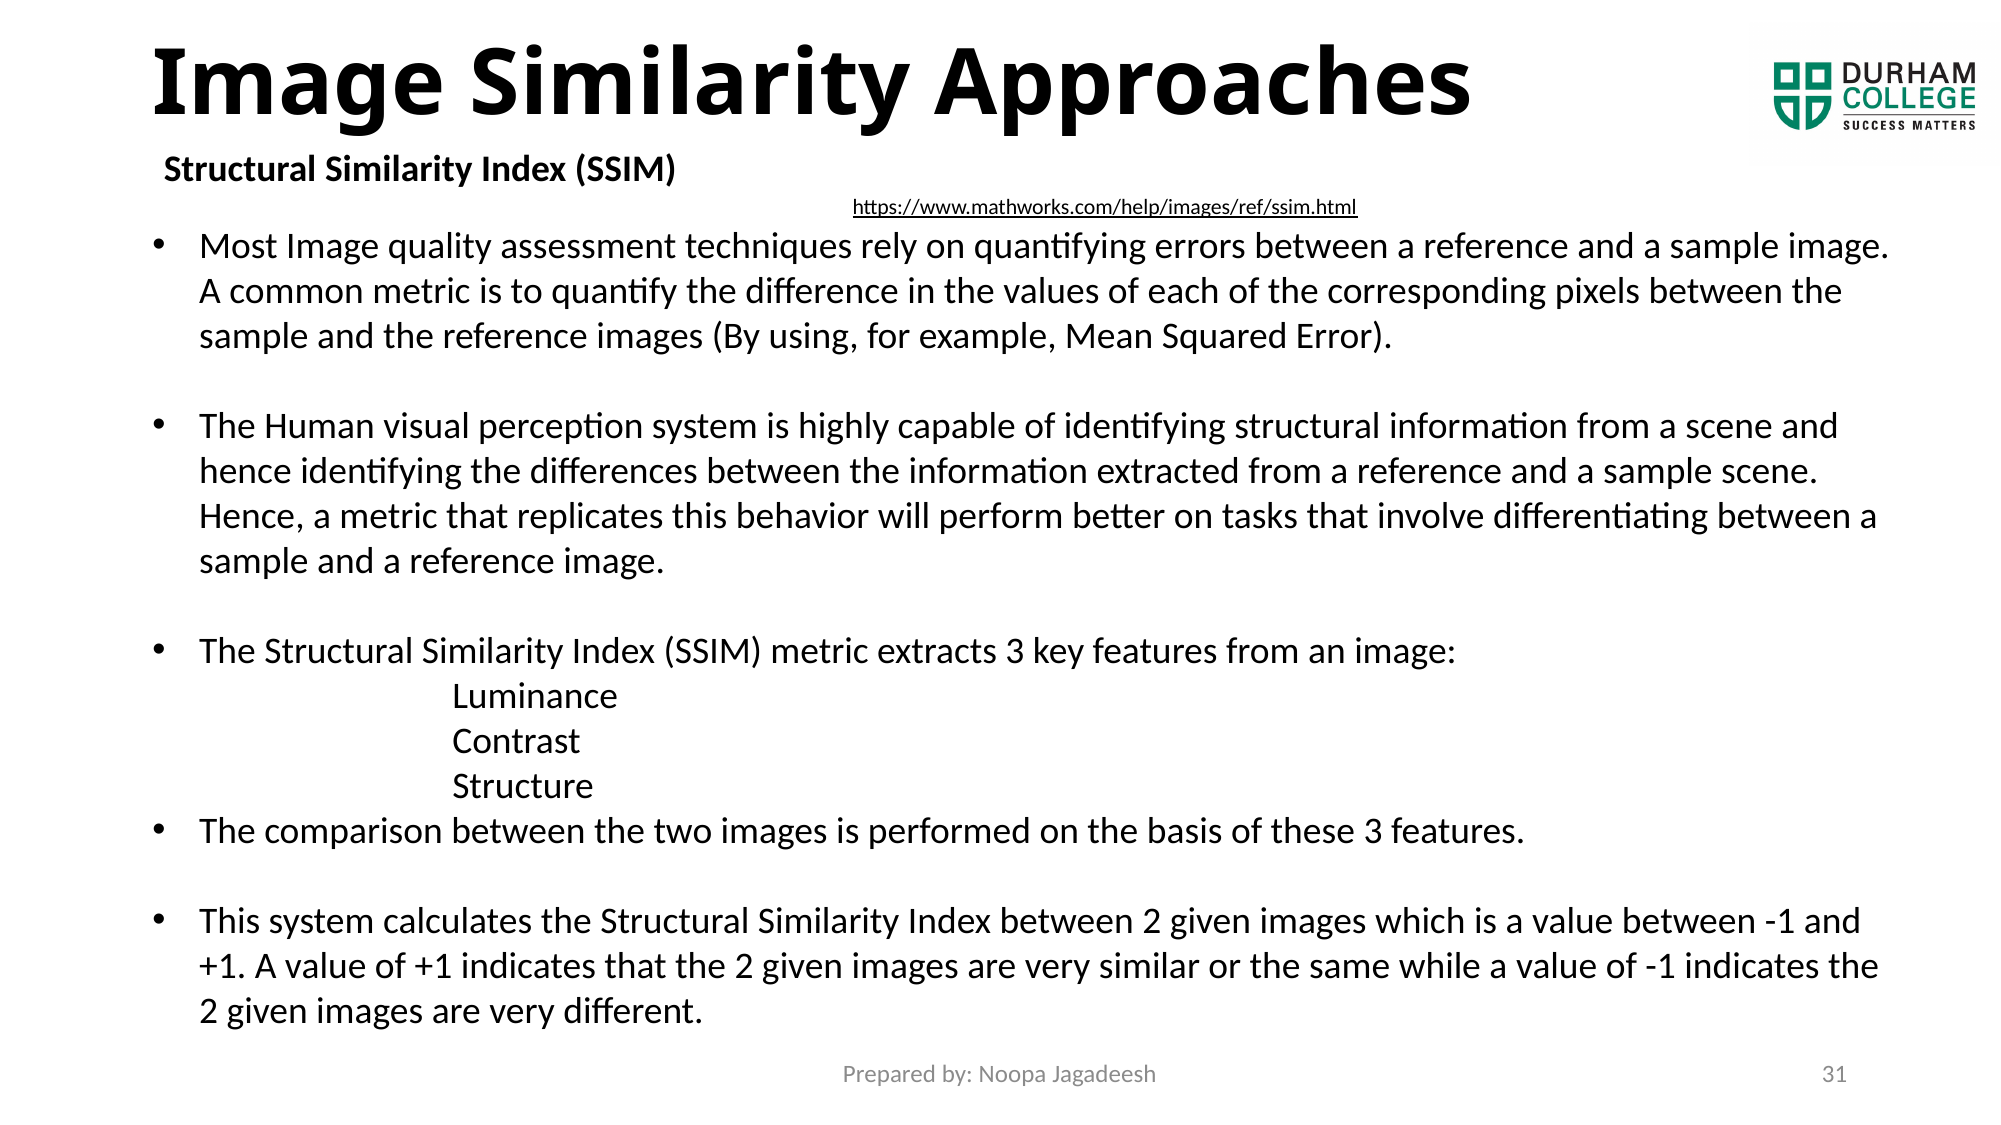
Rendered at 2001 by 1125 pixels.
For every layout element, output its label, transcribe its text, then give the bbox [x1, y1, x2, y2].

slide_number 31 [1412, 1042, 1863, 1103]
title Image Similarity Approaches [137, 26, 1863, 144]
picture [1749, 22, 2000, 166]
footer Prepared by: Noopa Jagadeesh [662, 1042, 1338, 1103]
text_box Structural Similarity Index (SSIM) [148, 136, 1149, 197]
text_box https://www.mathworks.com/help/images/ref/ssim.html [837, 185, 1838, 213]
text_box Most Image quality assessment techniques rely on quantifying errors between a reference and a sample image. A common metric is to quantify the difference in the values of each of the corresponding pixels between the sample and the reference images (By using, for example, Mean Squared Error). The Human visual perception system is highly capable of identifying structural information from a scene and hence identifying the differences between the information extracted from a reference and a sample scene. Hence, a metric that replicates this behavior will perform better on tasks that involve differentiating between a sample and a reference image. The Structural Similarity Index (SSIM) metric extracts 3 key features from an image: Luminance Contrast Structure The comparison between the two images is performed on the basis of these 3 features. This system calculates the Structural Similarity Index between 2 given images which is a value between -1 and +1. A value of +1 indicates that the 2 given images are very similar or the same while a value of -1 indicates the 2 given images are very different. [137, 213, 1910, 1039]
